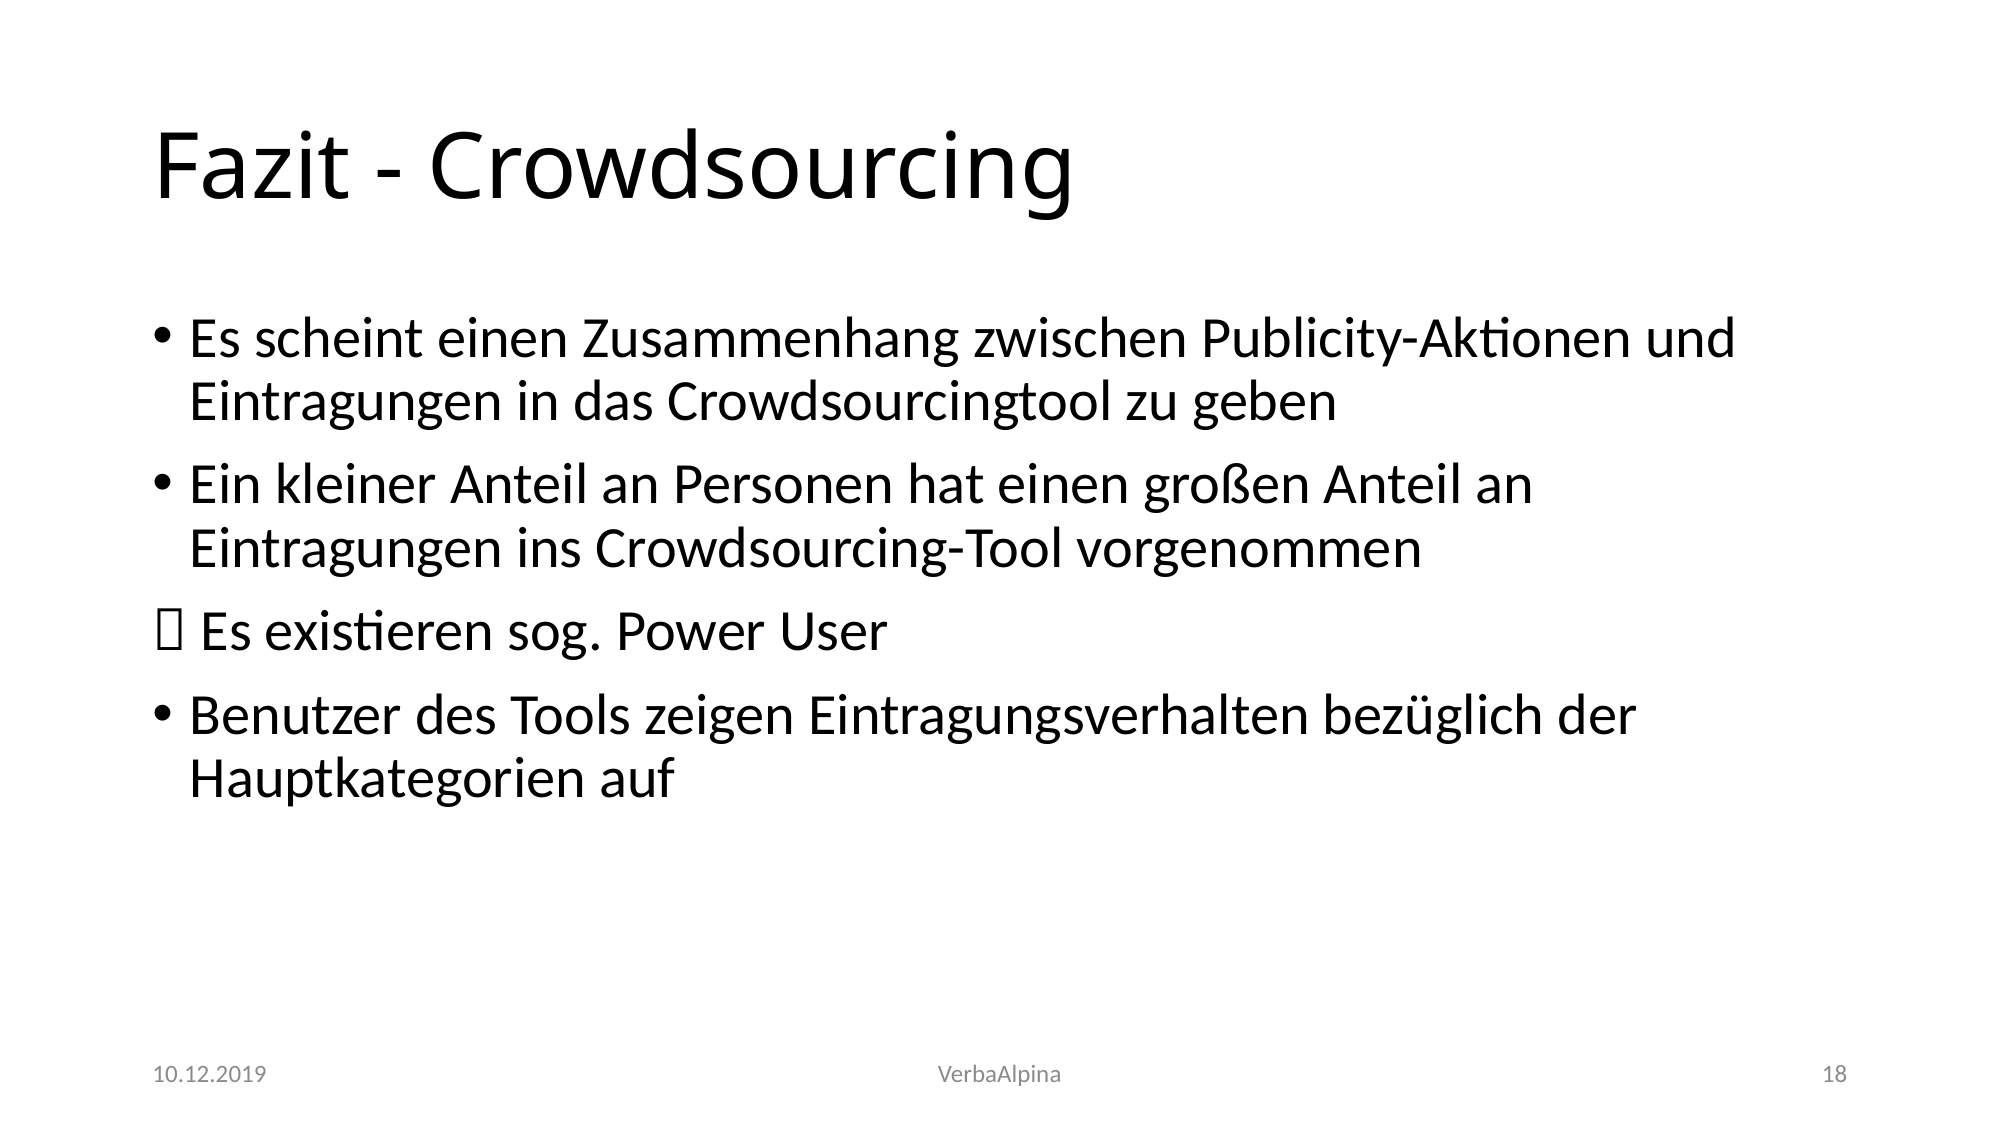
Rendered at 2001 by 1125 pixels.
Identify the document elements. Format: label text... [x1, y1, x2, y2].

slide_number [137, 1042, 588, 1103]
list Es scheint einen Zusammenhang zwischen Publicity-Aktionen und Eintragungen in das Crowdsourcingtool zu geben Ein kleiner Anteil an Personen hat einen großen Anteil an Eintragungen ins Crowdsourcing-Tool vorgenommen  Es existieren sog. Power User Benutzer des Tools zeigen Eintragungsverhalten bezüglich der Hauptkategorien auf [137, 299, 1863, 1014]
slide_number 18 [1412, 1042, 1863, 1103]
title Fazit - Crowdsourcing [137, 59, 1863, 278]
footer VerbaAlpina [662, 1042, 1338, 1103]
